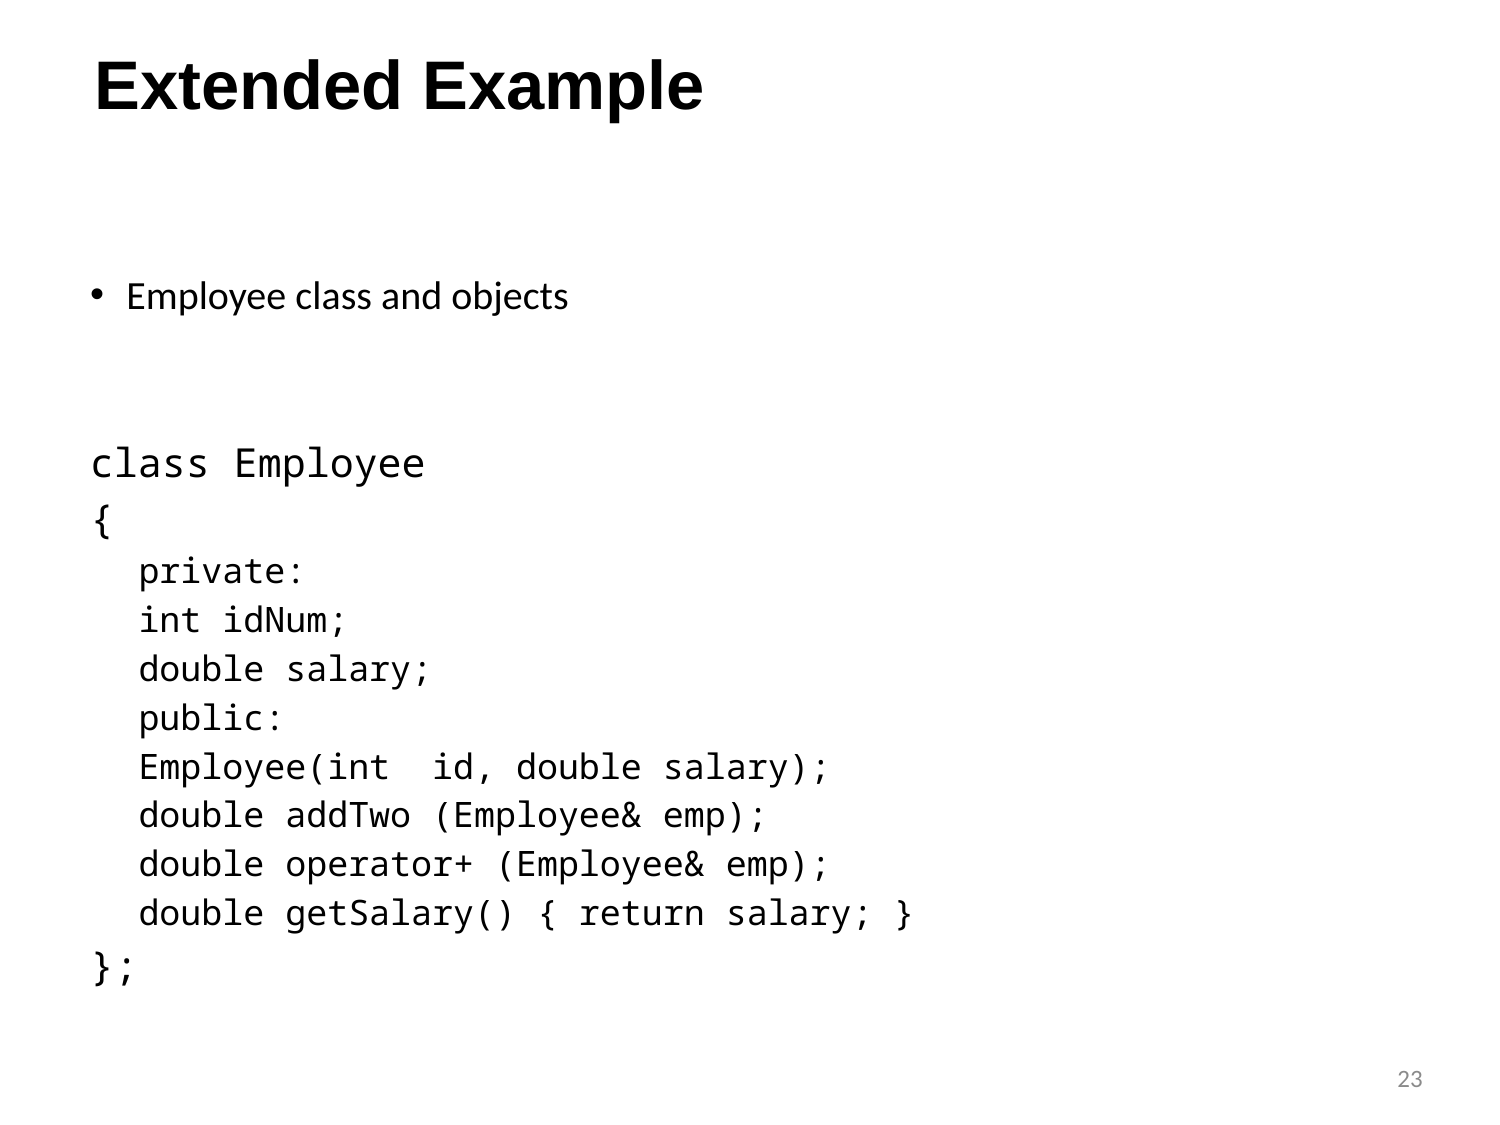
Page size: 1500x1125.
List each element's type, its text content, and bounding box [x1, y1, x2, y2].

list Employee class and objects class Employee { private: int idNum; double salary; public: Employee(int id, double salary); double addTwo (Employee& emp); double operator+ (Employee& emp); double getSalary() { return salary; } }; [75, 262, 1425, 1005]
slide_number 23 [1087, 1047, 1438, 1108]
title Extended Example [79, 14, 1417, 151]
